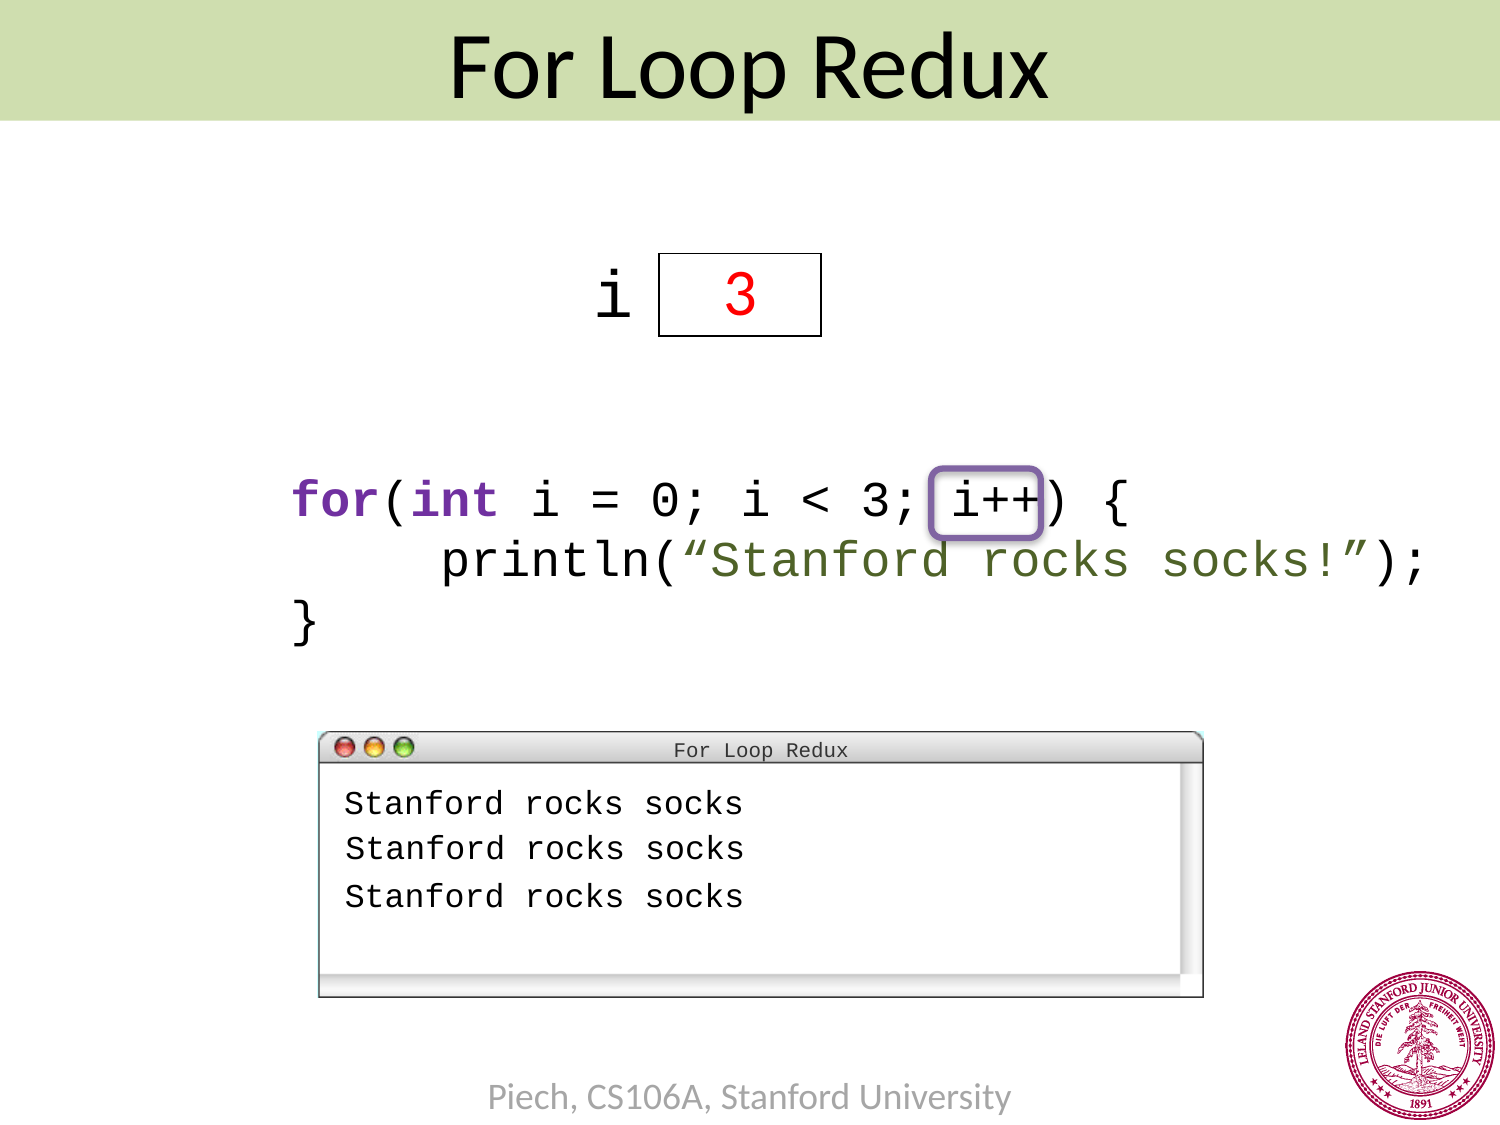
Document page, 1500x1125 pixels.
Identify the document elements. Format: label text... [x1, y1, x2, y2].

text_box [317, 728, 1205, 998]
text_box For Loop Redux [0, 0, 1500, 121]
text_box i [578, 243, 649, 338]
text_box [930, 467, 1042, 539]
text_box 3 [658, 253, 822, 337]
picture [1345, 971, 1495, 1120]
text_box for(int i = 0; i < 3; i++) { println(“Stanford rocks socks!”); } [125, 398, 1446, 714]
